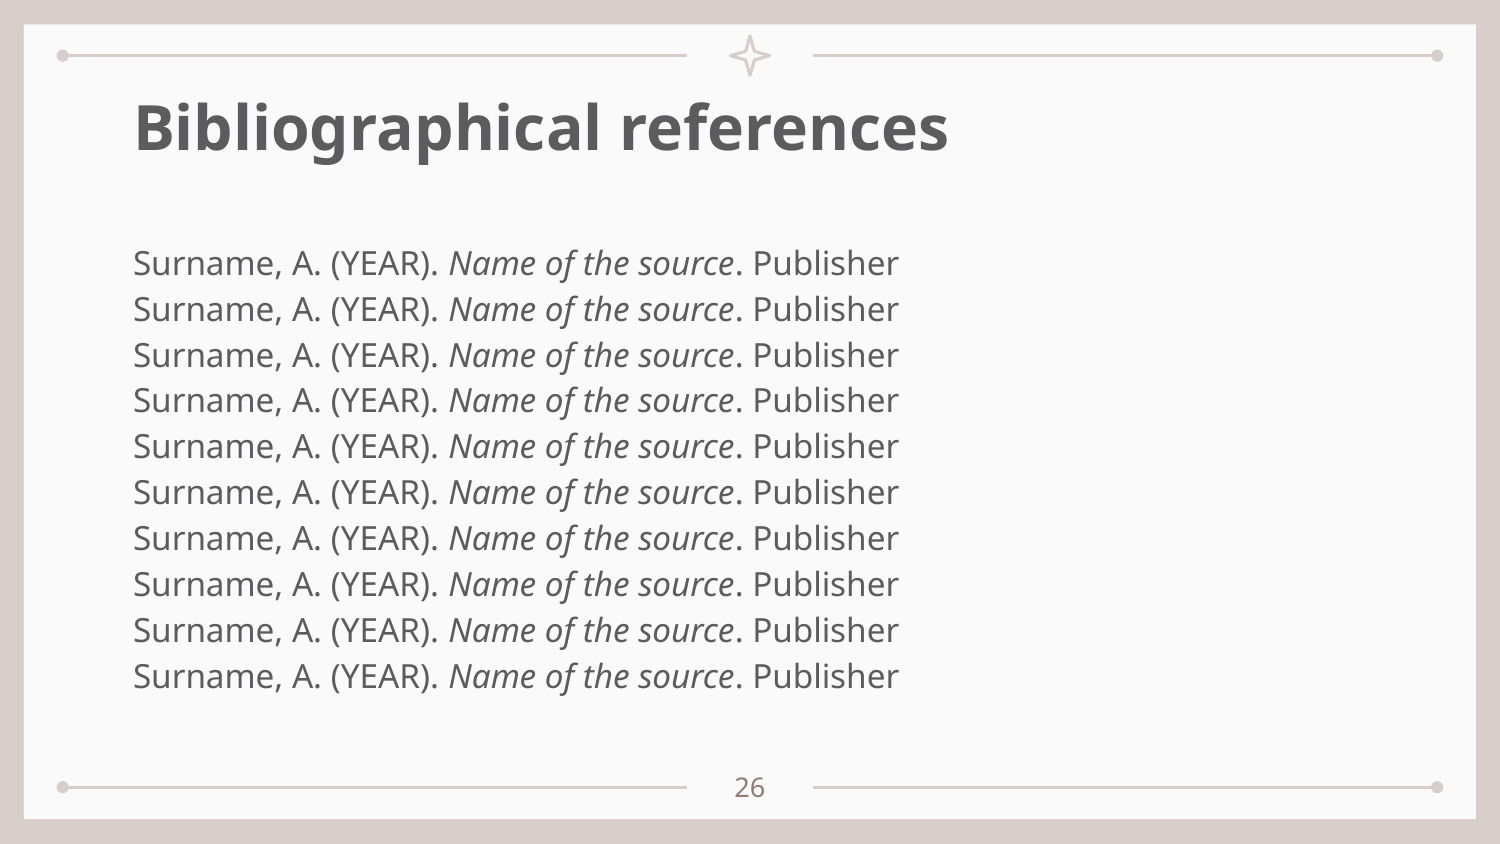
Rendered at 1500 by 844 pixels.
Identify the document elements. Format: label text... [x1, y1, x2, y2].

subtitle Surname, A. (YEAR). Name of the source. Publisher Surname, A. (YEAR). Name of the source. Publisher Surname, A. (YEAR). Name of the source. Publisher Surname, A. (YEAR). Name of the source. Publisher Surname, A. (YEAR). Name of the source. Publisher Surname, A. (YEAR). Name of the source. Publisher Surname, A. (YEAR). Name of the source. Publisher Surname, A. (YEAR). Name of the source. Publisher Surname, A. (YEAR). Name of the source. Publisher Surname, A. (YEAR). Name of the source. Publisher [118, 220, 1320, 742]
slide_number 26 [705, 755, 795, 810]
title Bibliographical references [118, 72, 1147, 167]
